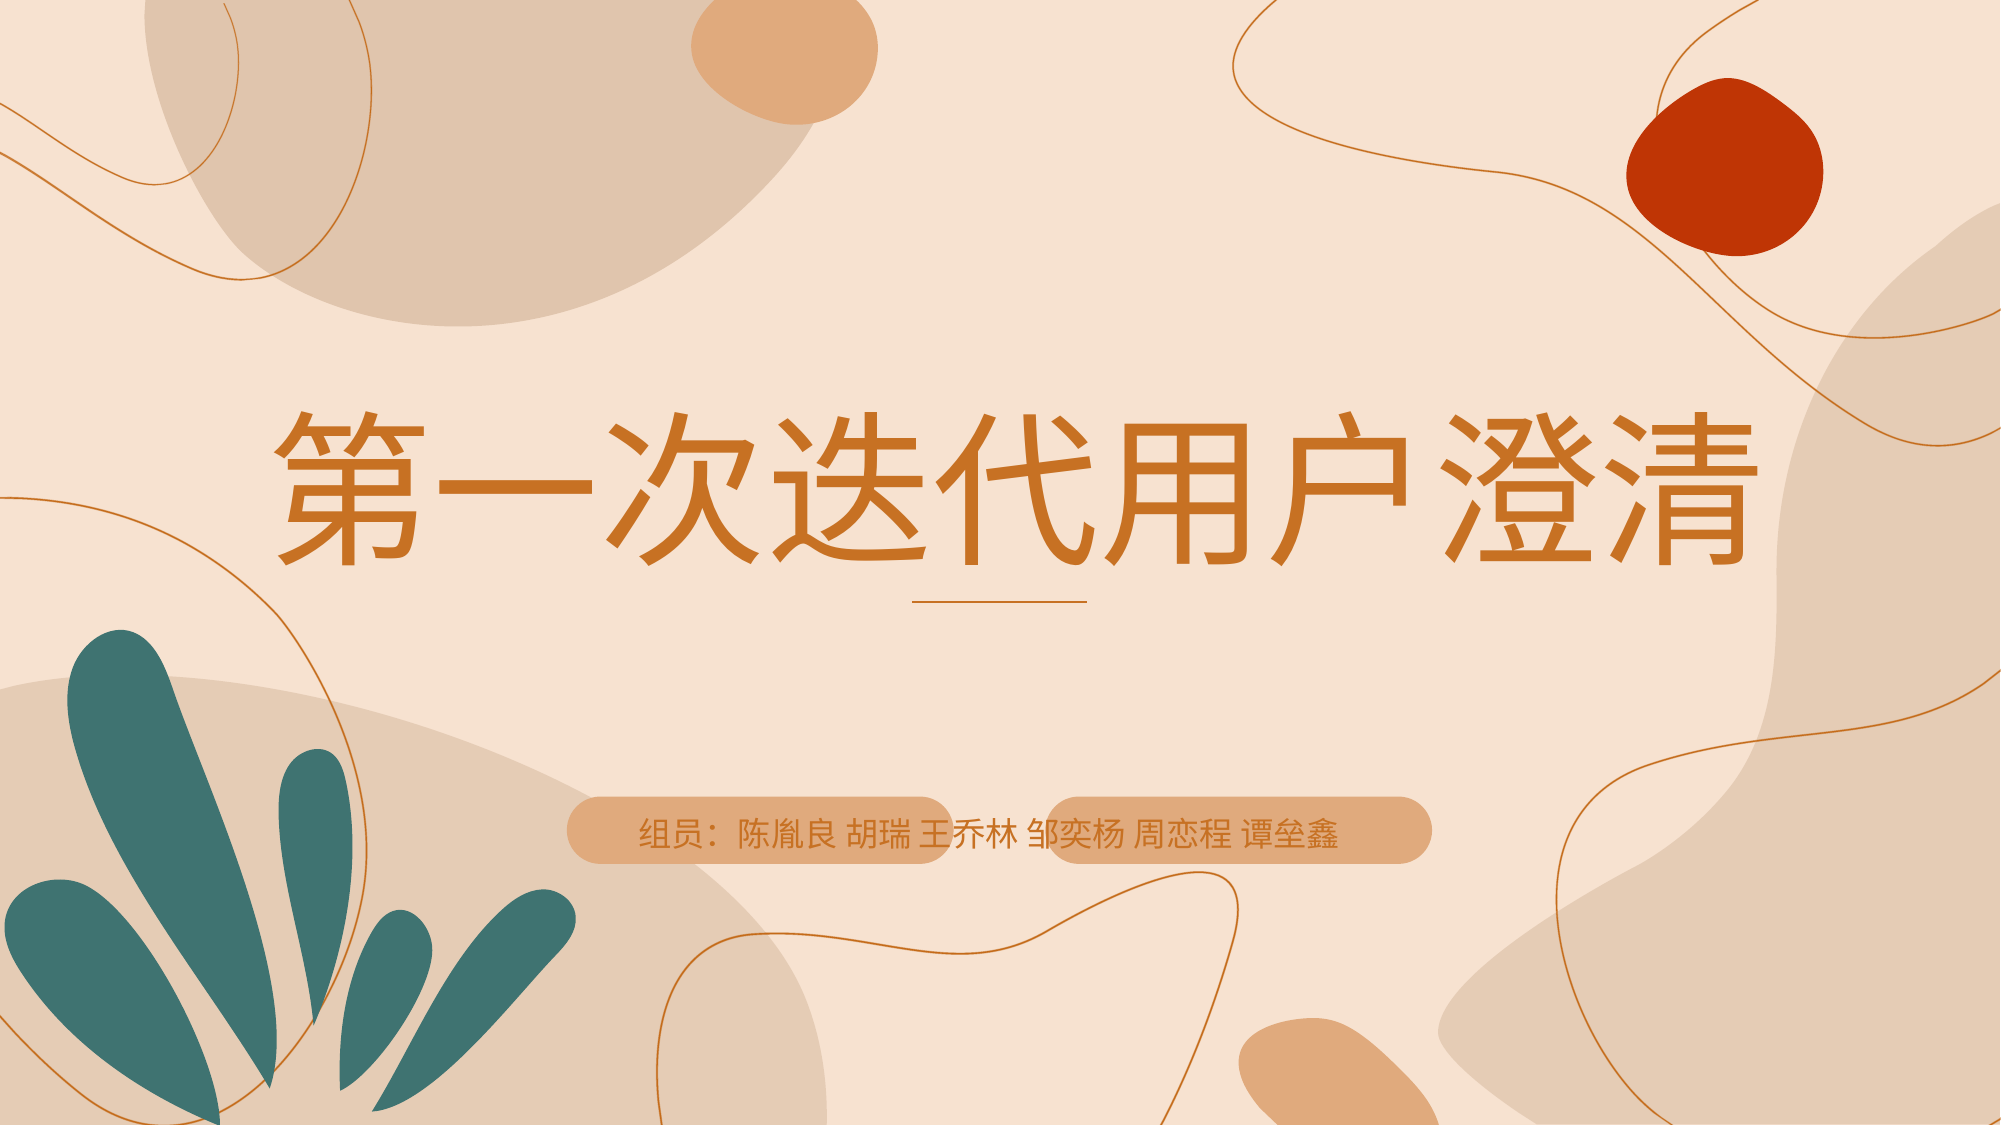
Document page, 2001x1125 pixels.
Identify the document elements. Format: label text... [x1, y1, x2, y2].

list 组员：陈胤良 胡瑞 王乔林 邹奕杨 周恋程 谭垒鑫 [566, 805, 1413, 1125]
list 第一次迭代用户澄清 [196, 377, 1836, 1031]
